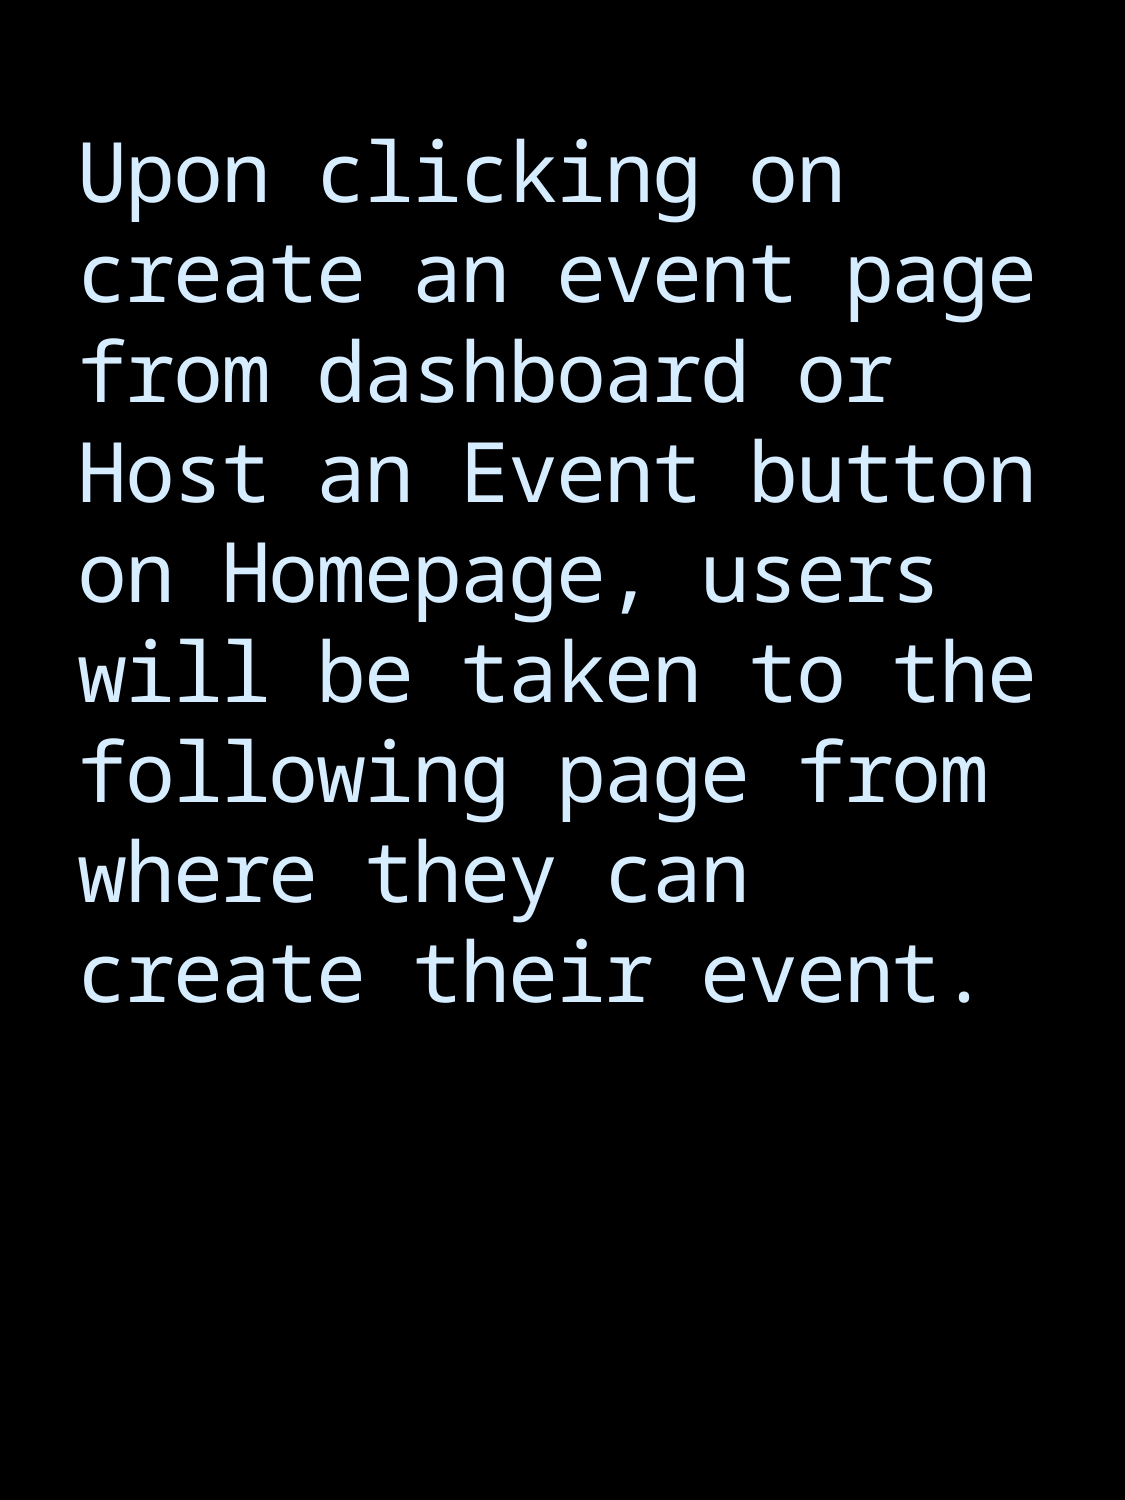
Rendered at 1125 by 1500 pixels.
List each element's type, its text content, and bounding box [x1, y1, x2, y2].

title Upon clicking on create an event page from dashboard or Host an Event button on Homepage, users will be taken to the following page from where they can create their event. [62, 112, 1069, 1175]
